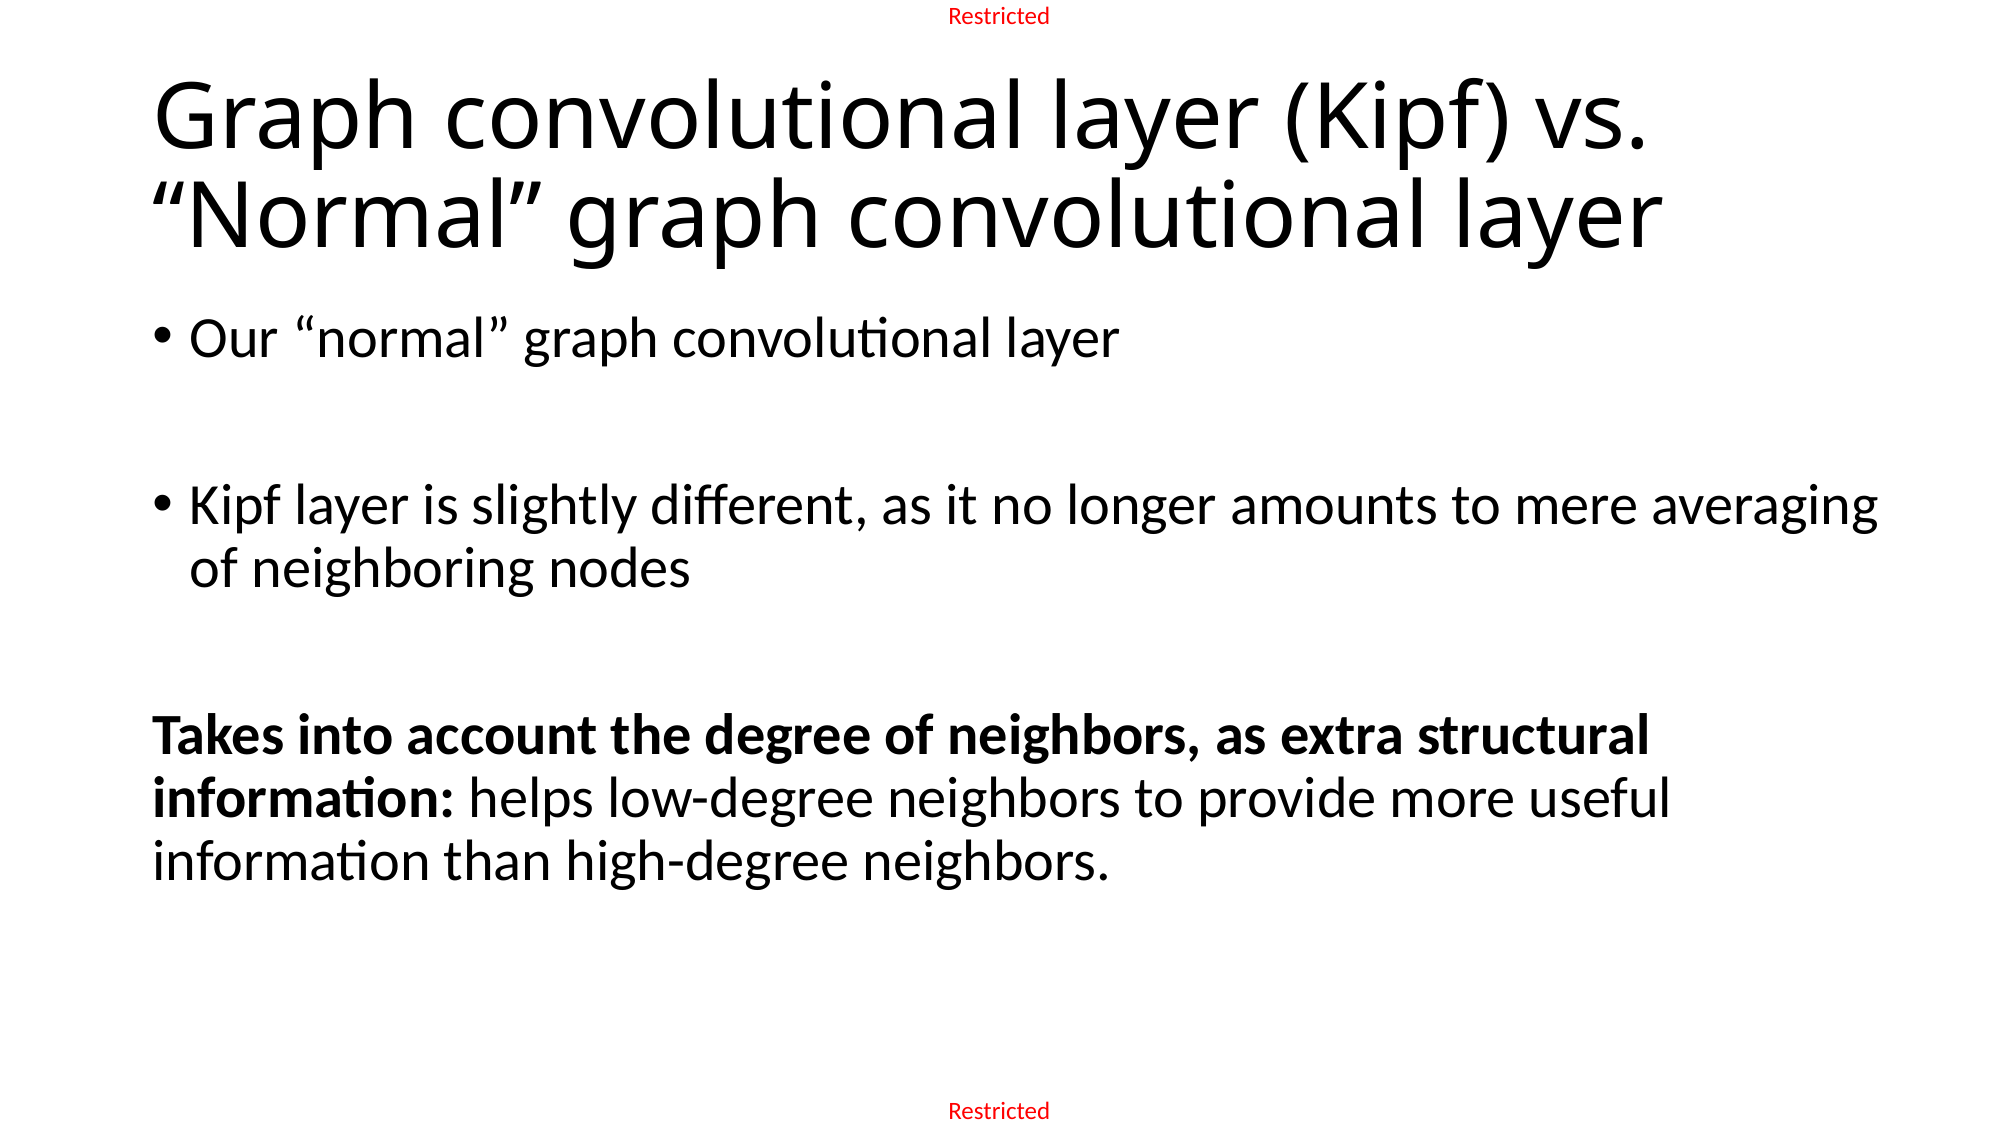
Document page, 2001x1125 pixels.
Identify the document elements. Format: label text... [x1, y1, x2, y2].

title Graph convolutional layer (Kipf) vs. “Normal” graph convolutional layer [137, 59, 1863, 278]
